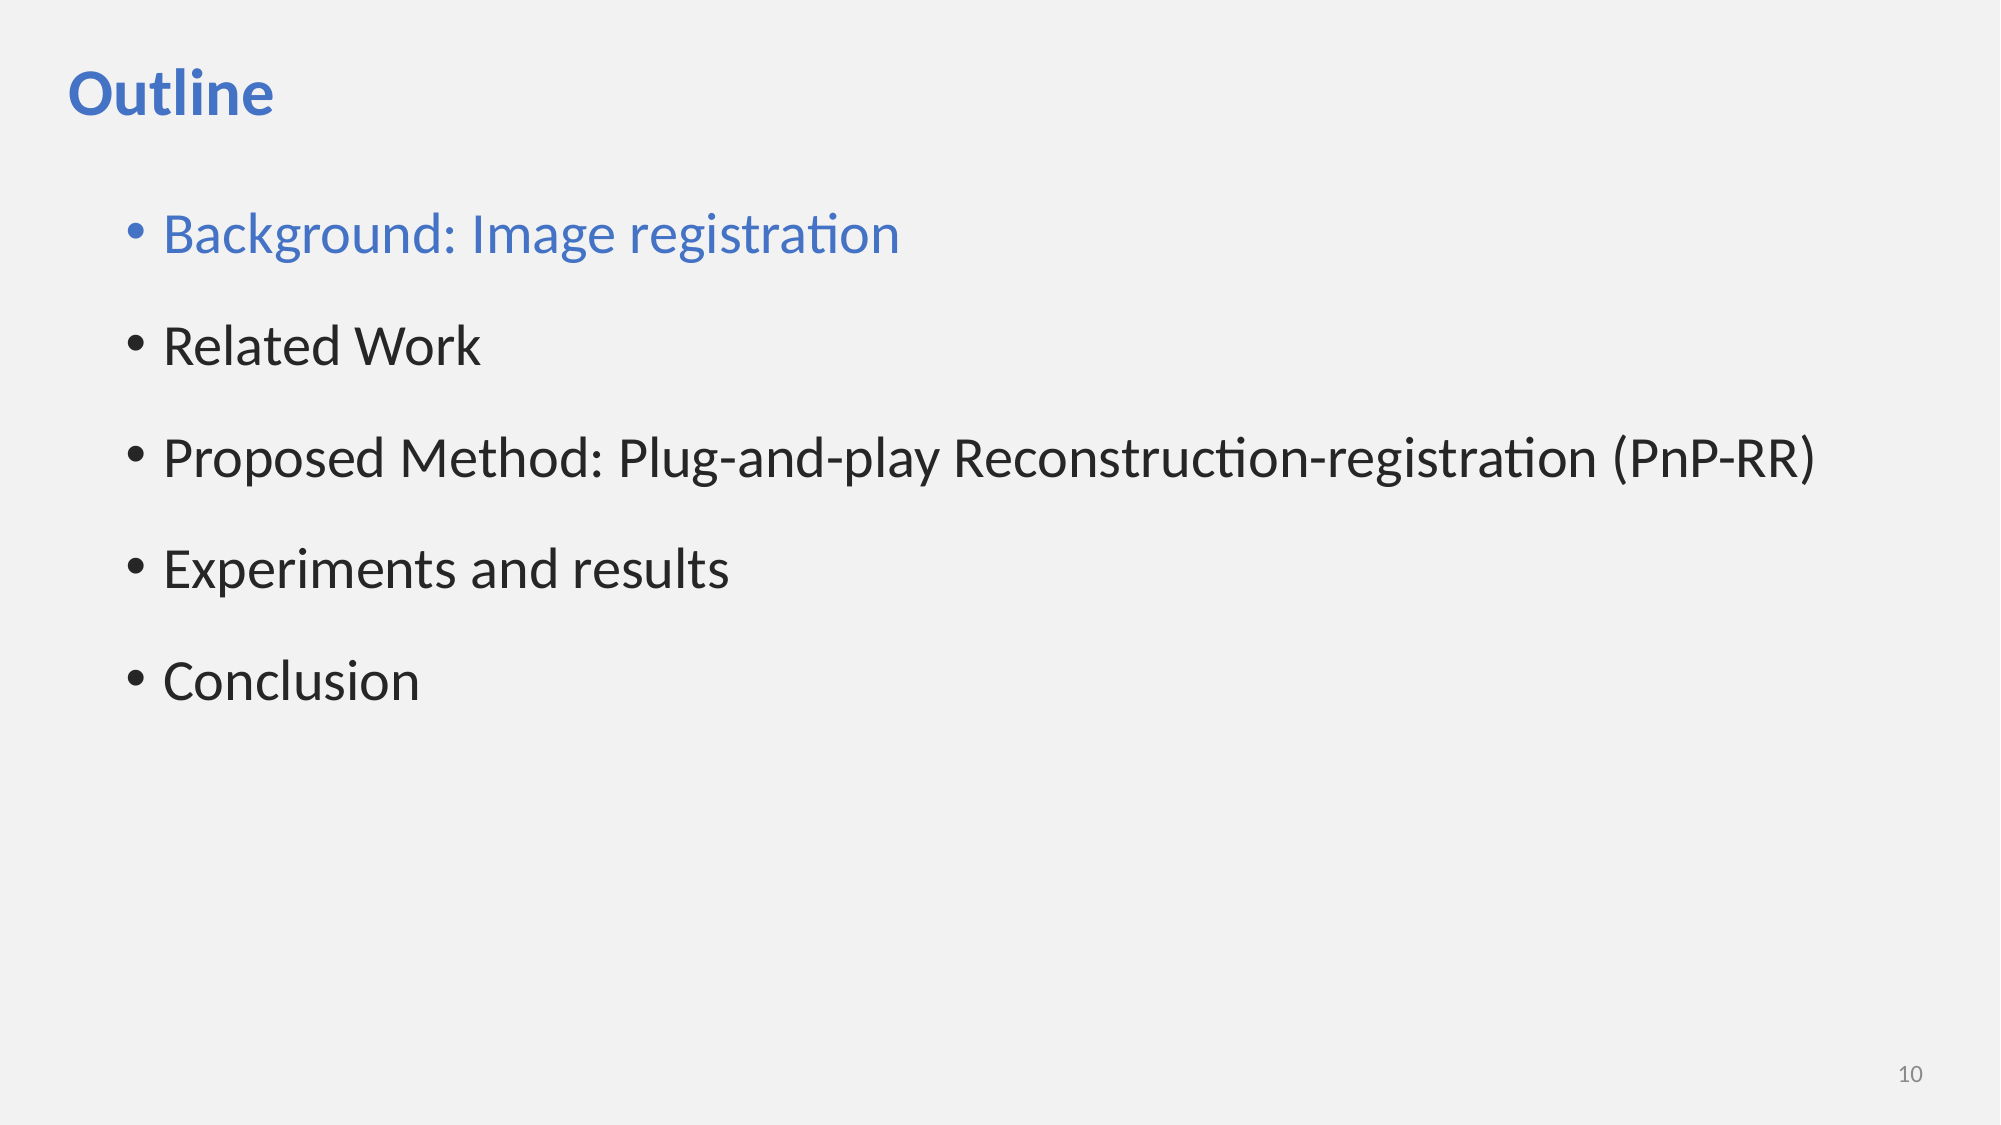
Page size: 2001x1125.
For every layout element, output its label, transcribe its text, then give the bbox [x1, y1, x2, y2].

slide_number 10 [1488, 1042, 1939, 1103]
title Outline [53, 46, 1603, 142]
text_box Background: Image registration Related Work Proposed Method: Plug-and-play Reconstruction-registration (PnP-RR) Experiments and results Conclusion [110, 166, 1857, 242]
